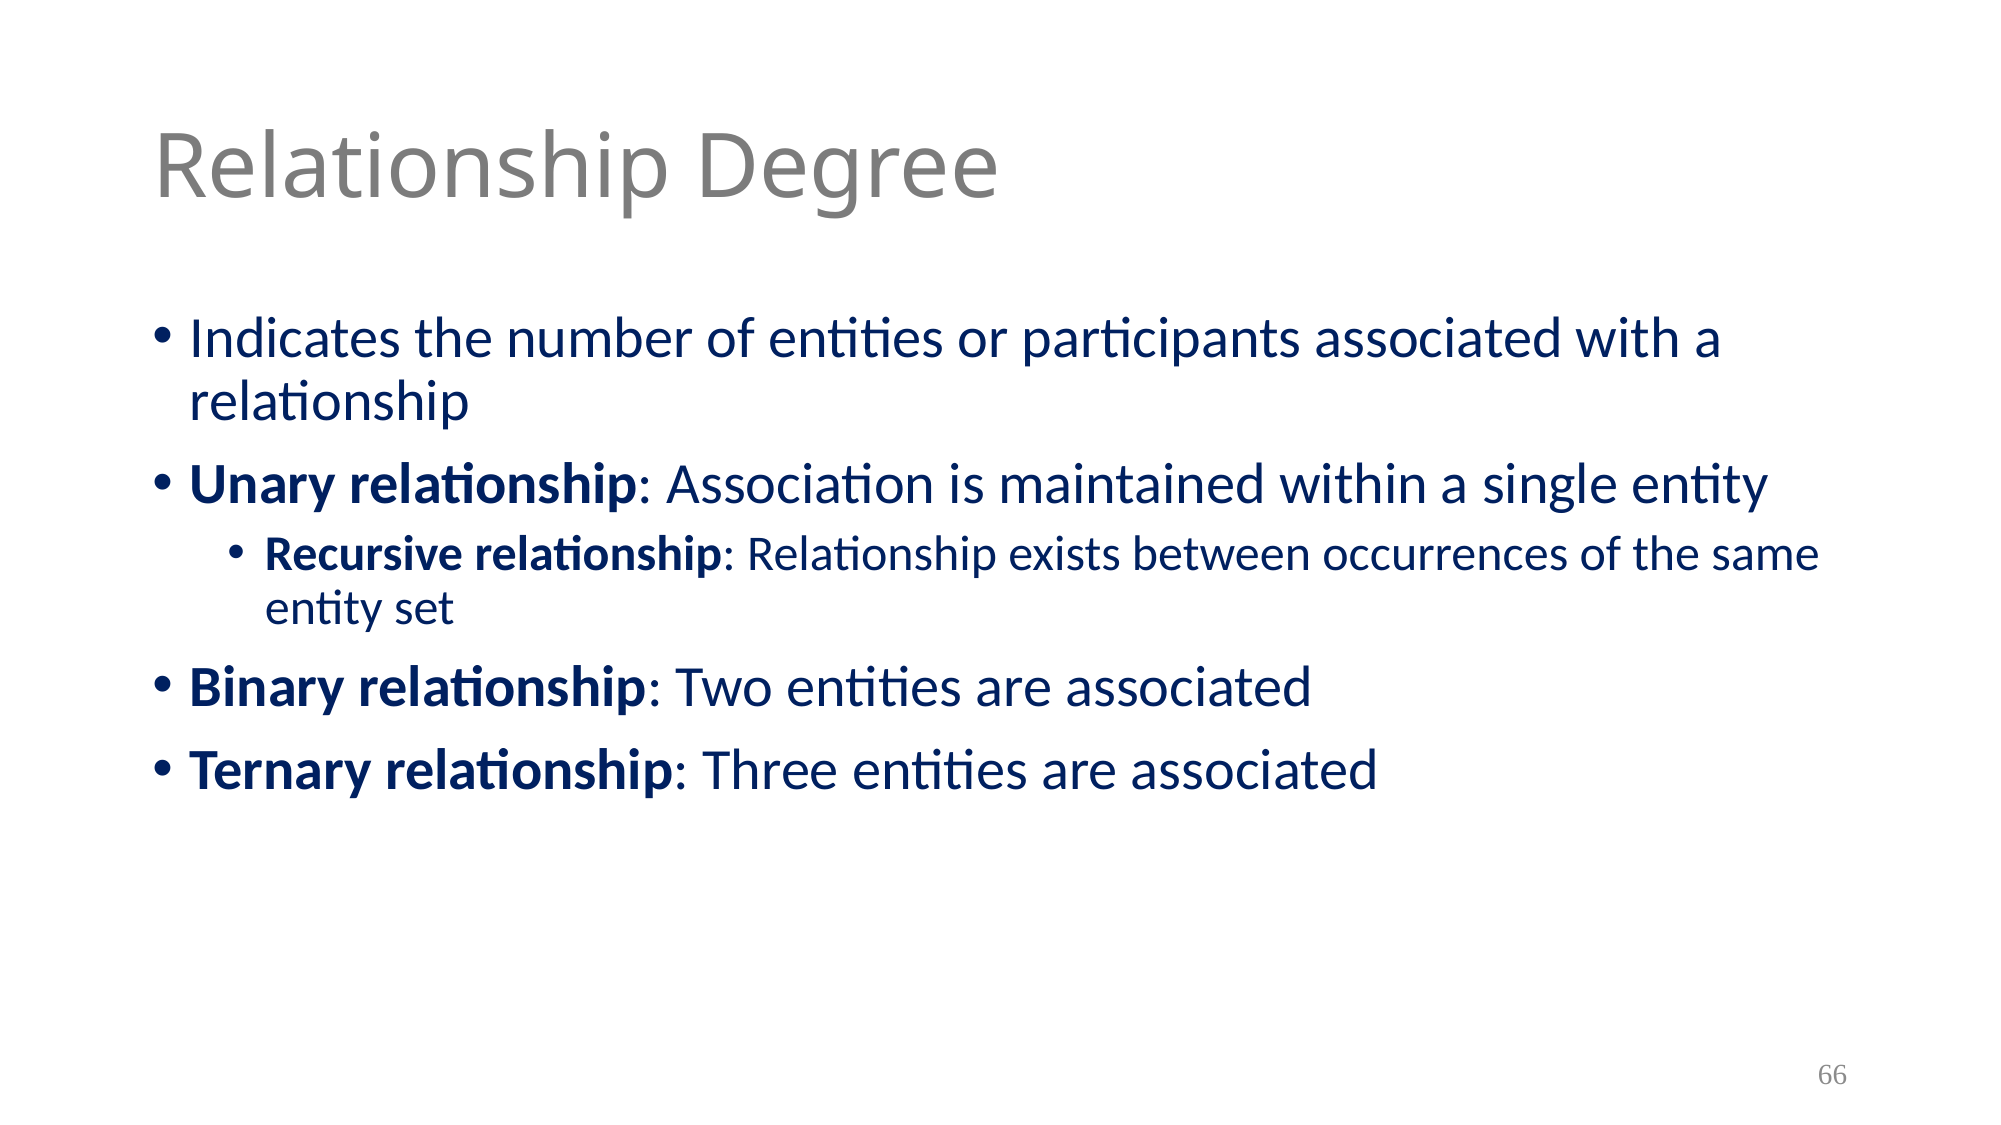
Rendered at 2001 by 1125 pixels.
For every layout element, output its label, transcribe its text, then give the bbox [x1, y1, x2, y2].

title Relationship Degree [137, 59, 1863, 278]
list Indicates the number of entities or participants associated with a relationship Unary relationship: Association is maintained within a single entity Recursive relationship: Relationship exists between occurrences of the same entity set Binary relationship: Two entities are associated Ternary relationship: Three entities are associated [137, 299, 1863, 1014]
slide_number 66 [1412, 1042, 1863, 1103]
